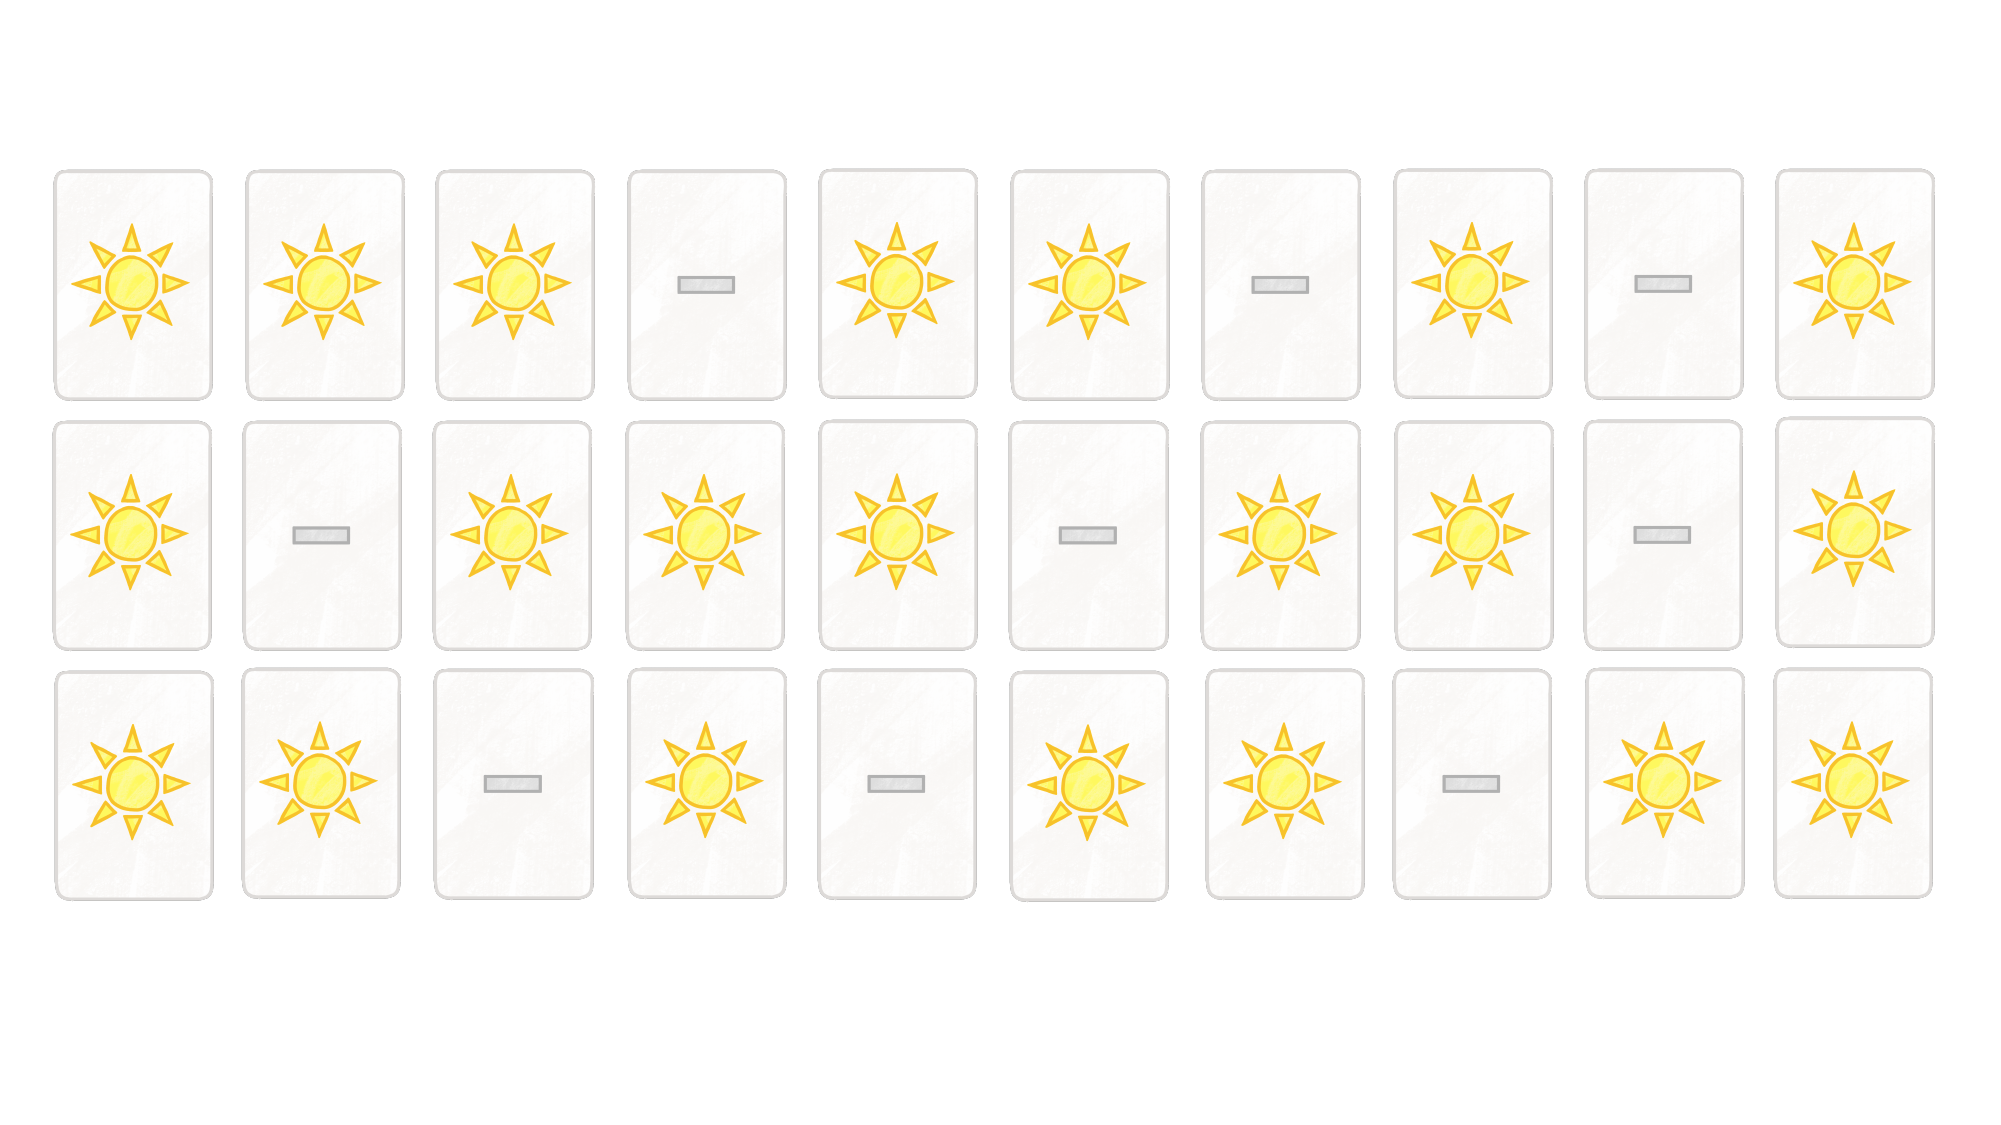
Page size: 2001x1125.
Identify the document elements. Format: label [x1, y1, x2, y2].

picture [1191, 158, 1375, 910]
picture [42, 158, 224, 912]
picture [1574, 158, 1756, 909]
picture [1764, 158, 1946, 909]
picture [999, 158, 1181, 912]
picture [615, 158, 798, 909]
picture [231, 158, 415, 909]
picture [1382, 157, 1565, 910]
picture [423, 158, 606, 910]
picture [807, 157, 989, 910]
